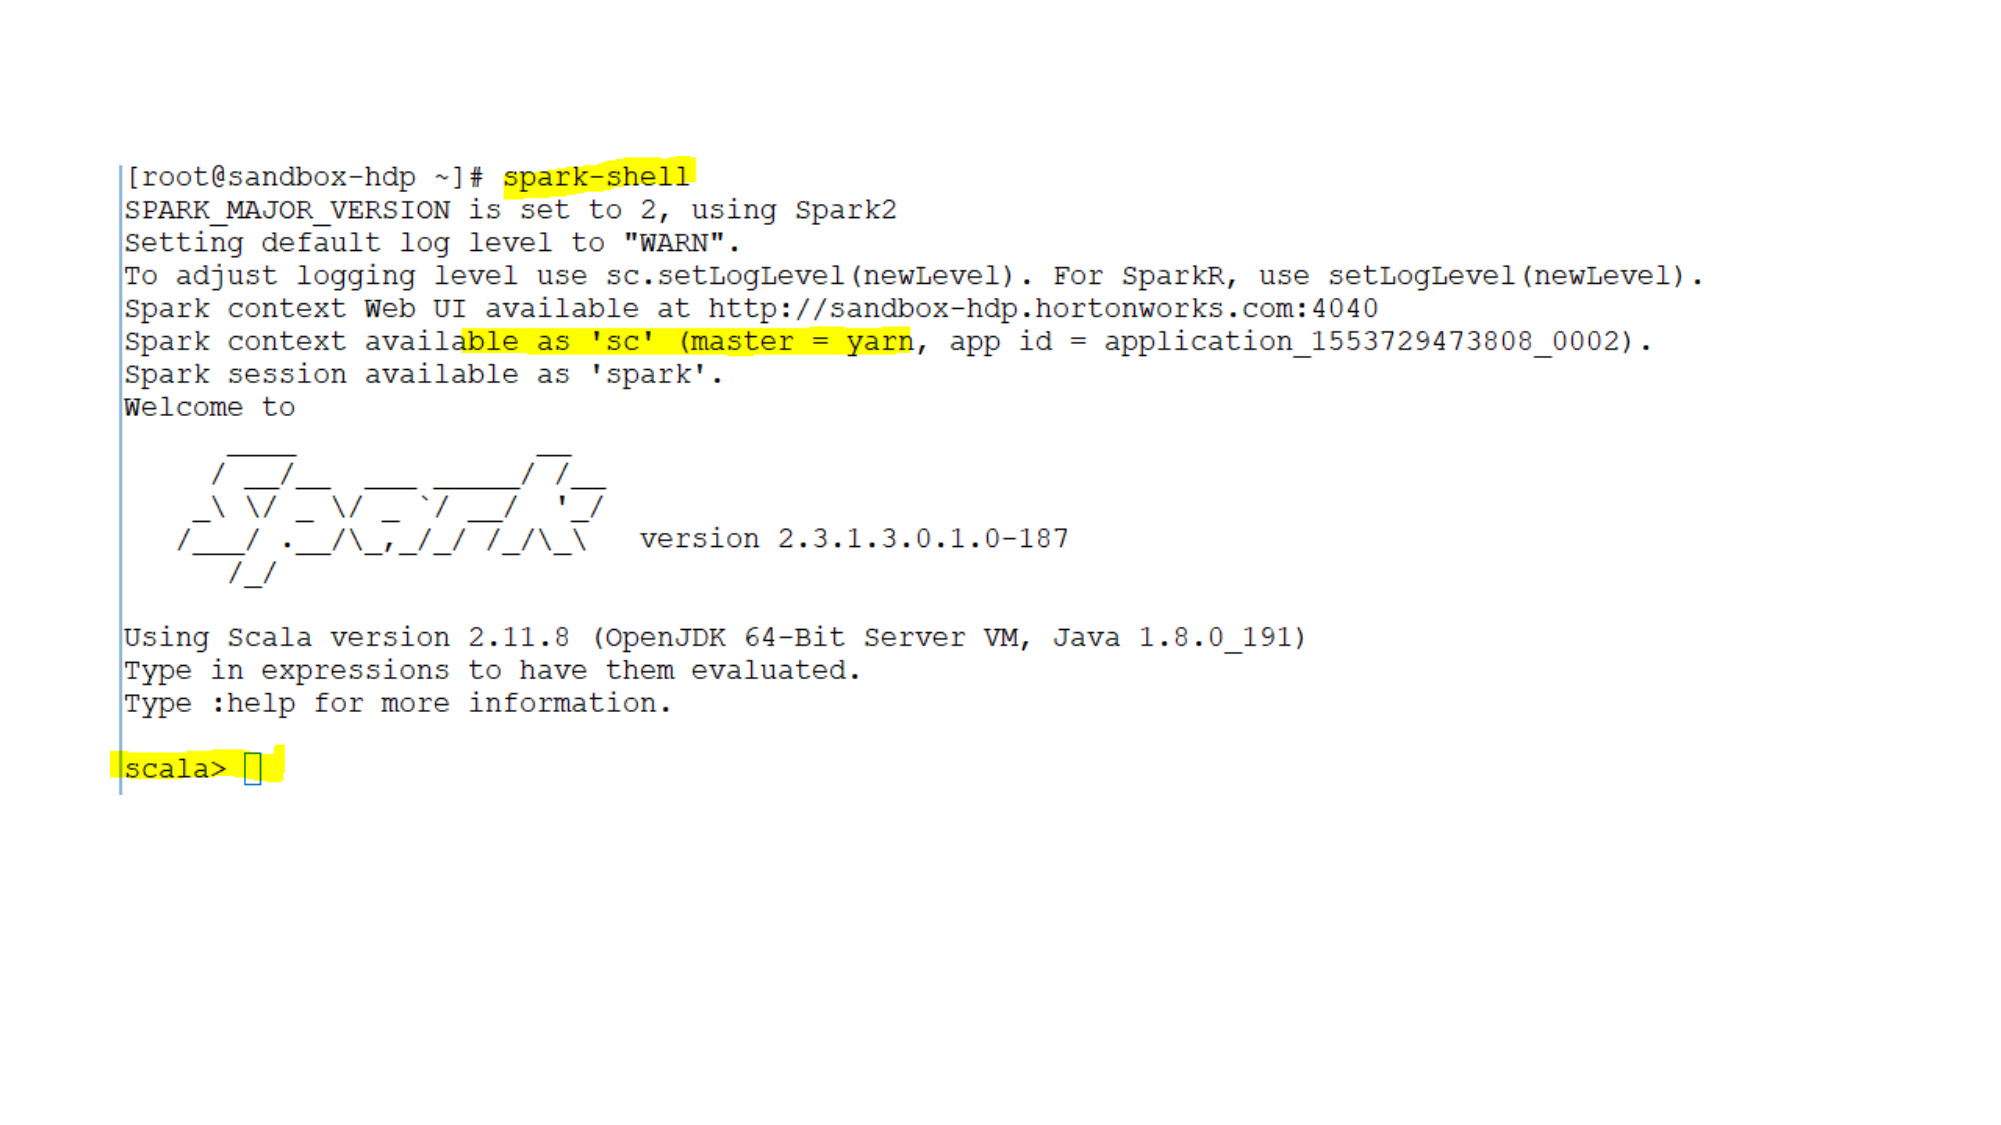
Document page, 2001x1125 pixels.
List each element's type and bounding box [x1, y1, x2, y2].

picture [110, 156, 1847, 795]
